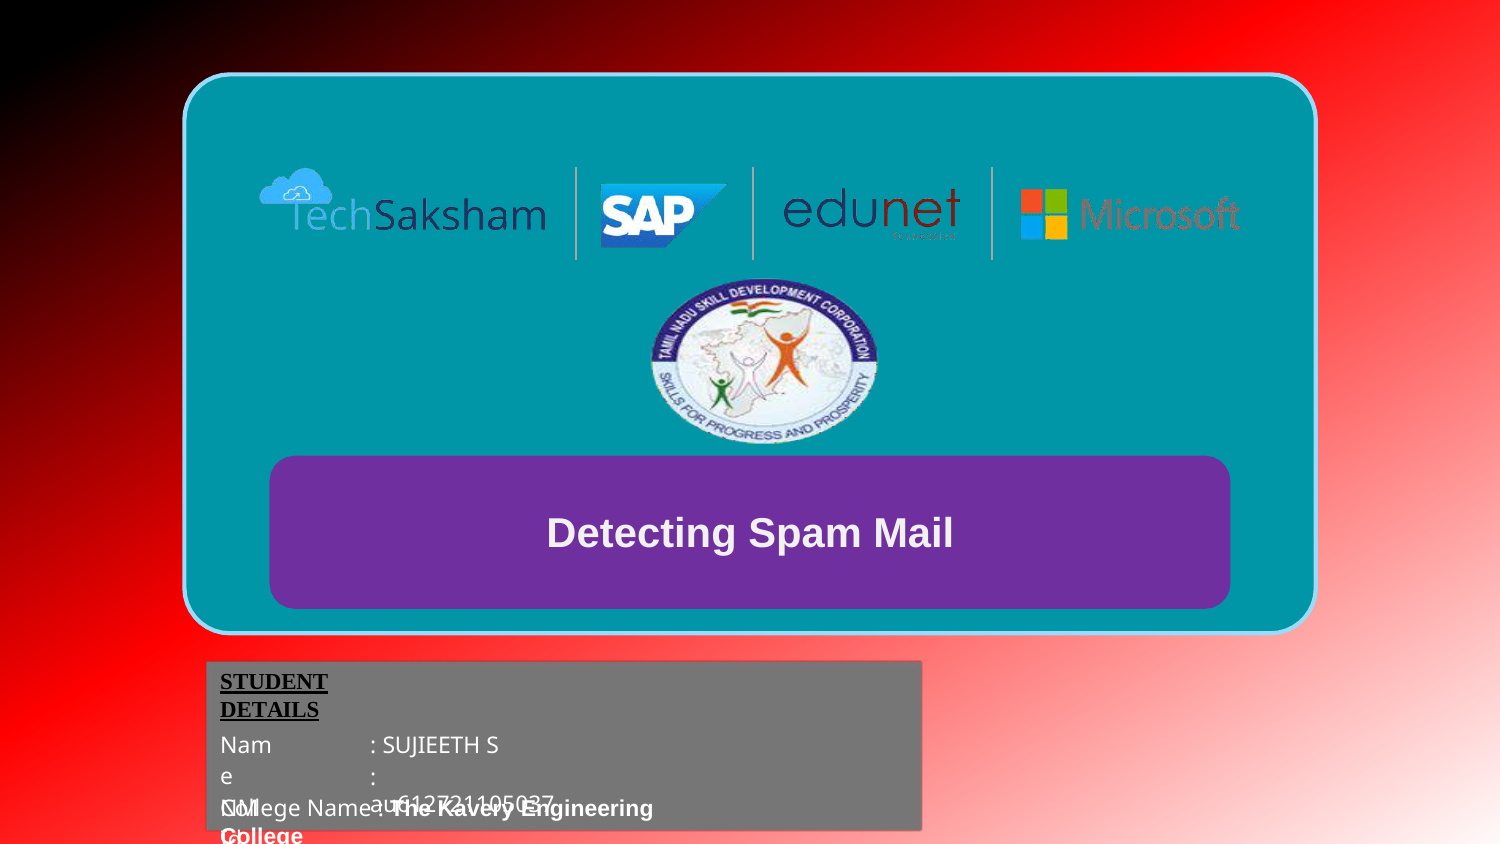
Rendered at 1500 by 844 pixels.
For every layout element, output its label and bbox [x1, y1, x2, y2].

picture [204, 658, 924, 832]
picture [645, 273, 883, 447]
text_box [0, 0, 1500, 844]
